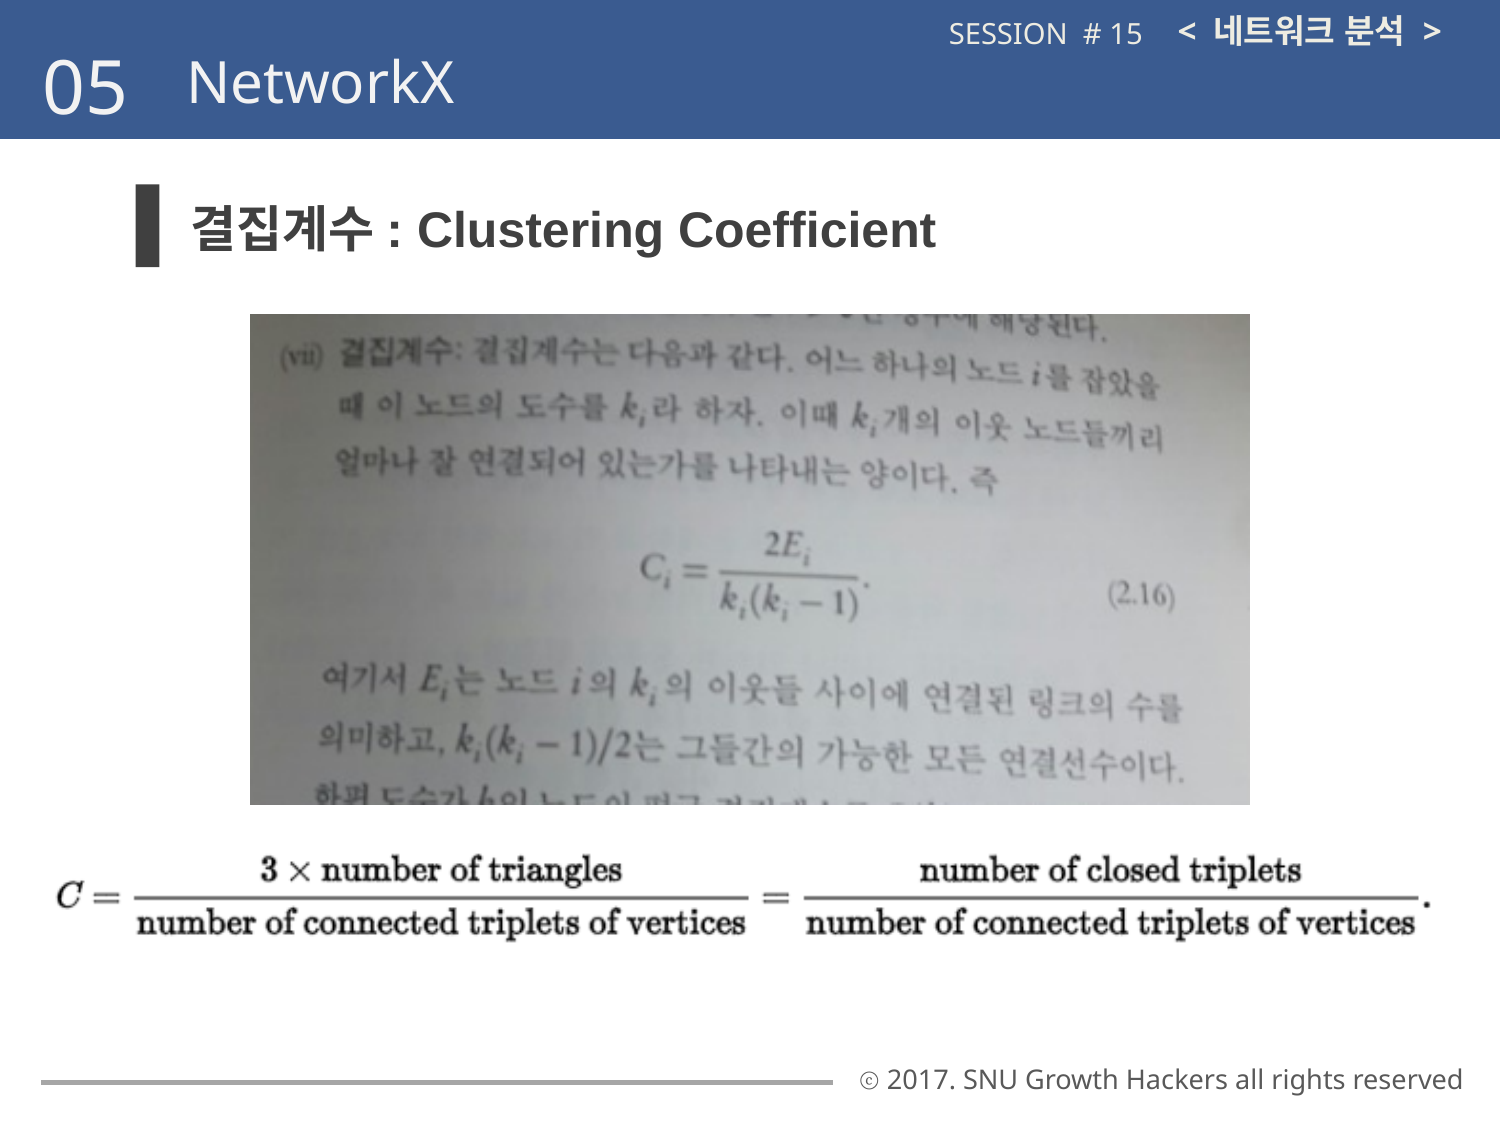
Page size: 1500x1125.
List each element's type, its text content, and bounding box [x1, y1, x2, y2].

text_box 결집계수: Clustering Coefficient [175, 189, 952, 265]
picture [41, 840, 1459, 954]
text_box [0, 0, 1500, 139]
text_box < 네트워크 분석 > [1162, 2, 1457, 58]
text_box 05 [27, 32, 144, 138]
text_box NetworkX [171, 37, 470, 123]
text_box ⓒ 2017. SNU Growth Hackers all rights reserved [844, 1055, 1495, 1103]
text_box SESSION # 15 [934, 7, 1166, 58]
text_box [134, 182, 161, 269]
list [250, 313, 1250, 806]
